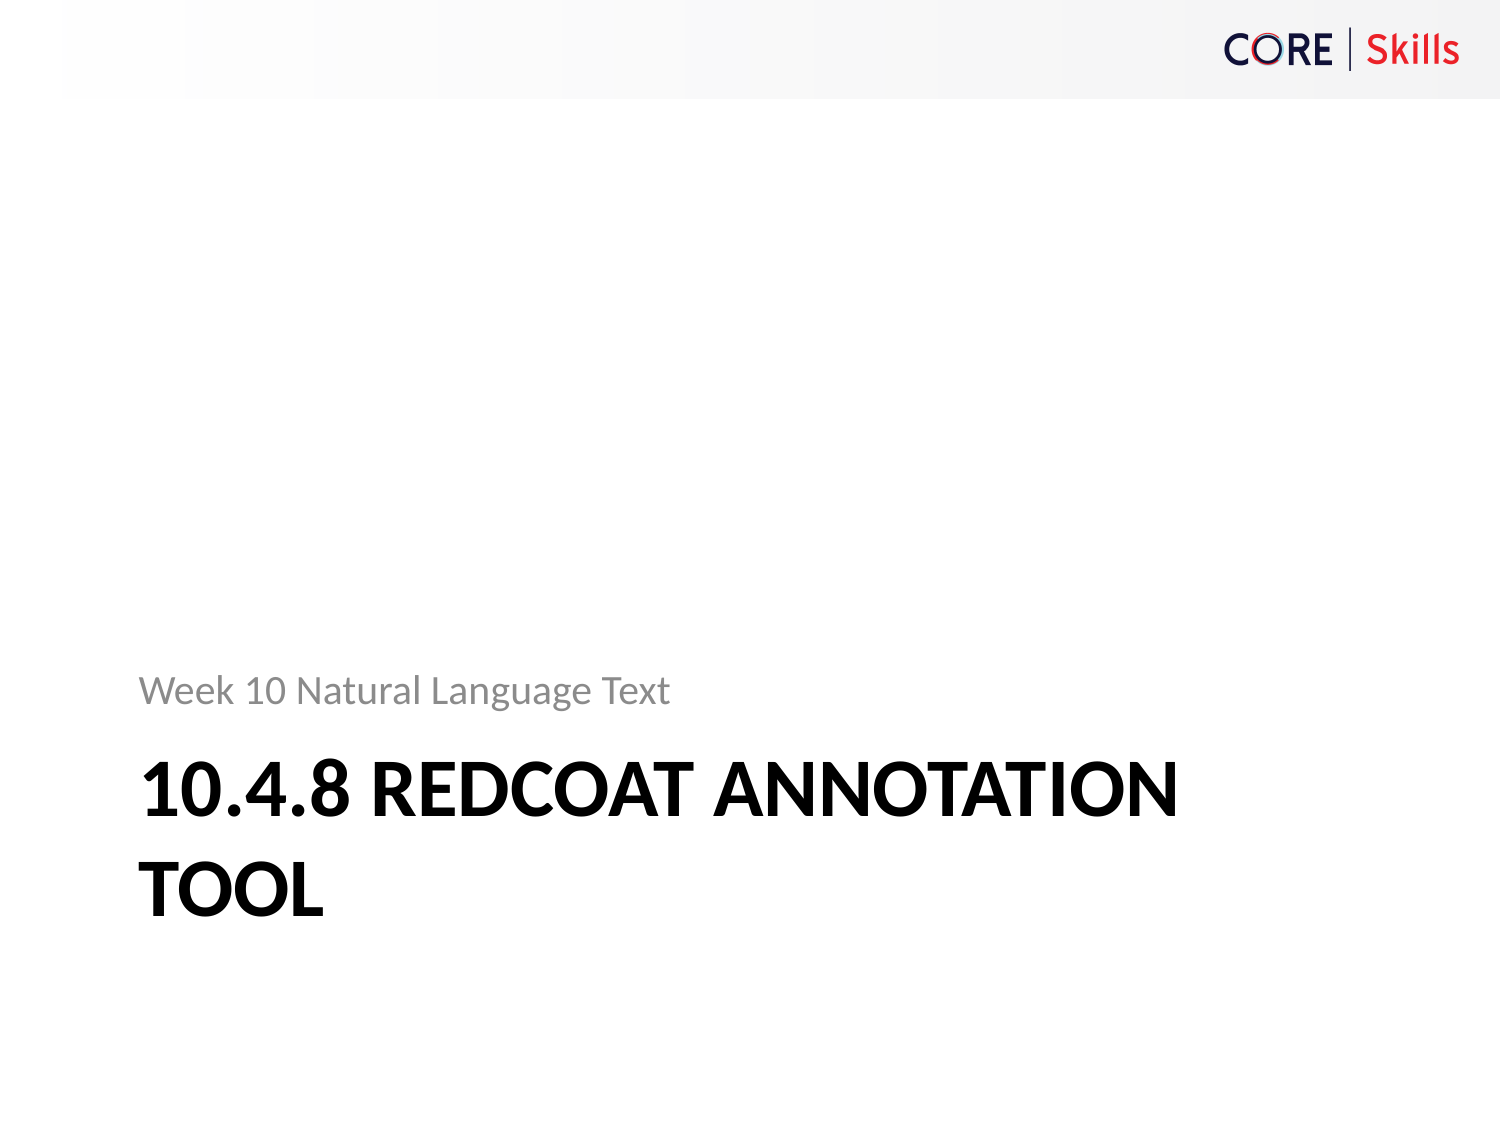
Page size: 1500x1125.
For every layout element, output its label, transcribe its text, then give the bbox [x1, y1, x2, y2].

picture [0, 0, 1500, 99]
list Week 10 Natural Language Text [118, 476, 1394, 723]
title 10.4.8 redcoat annotation tool [118, 723, 1394, 947]
